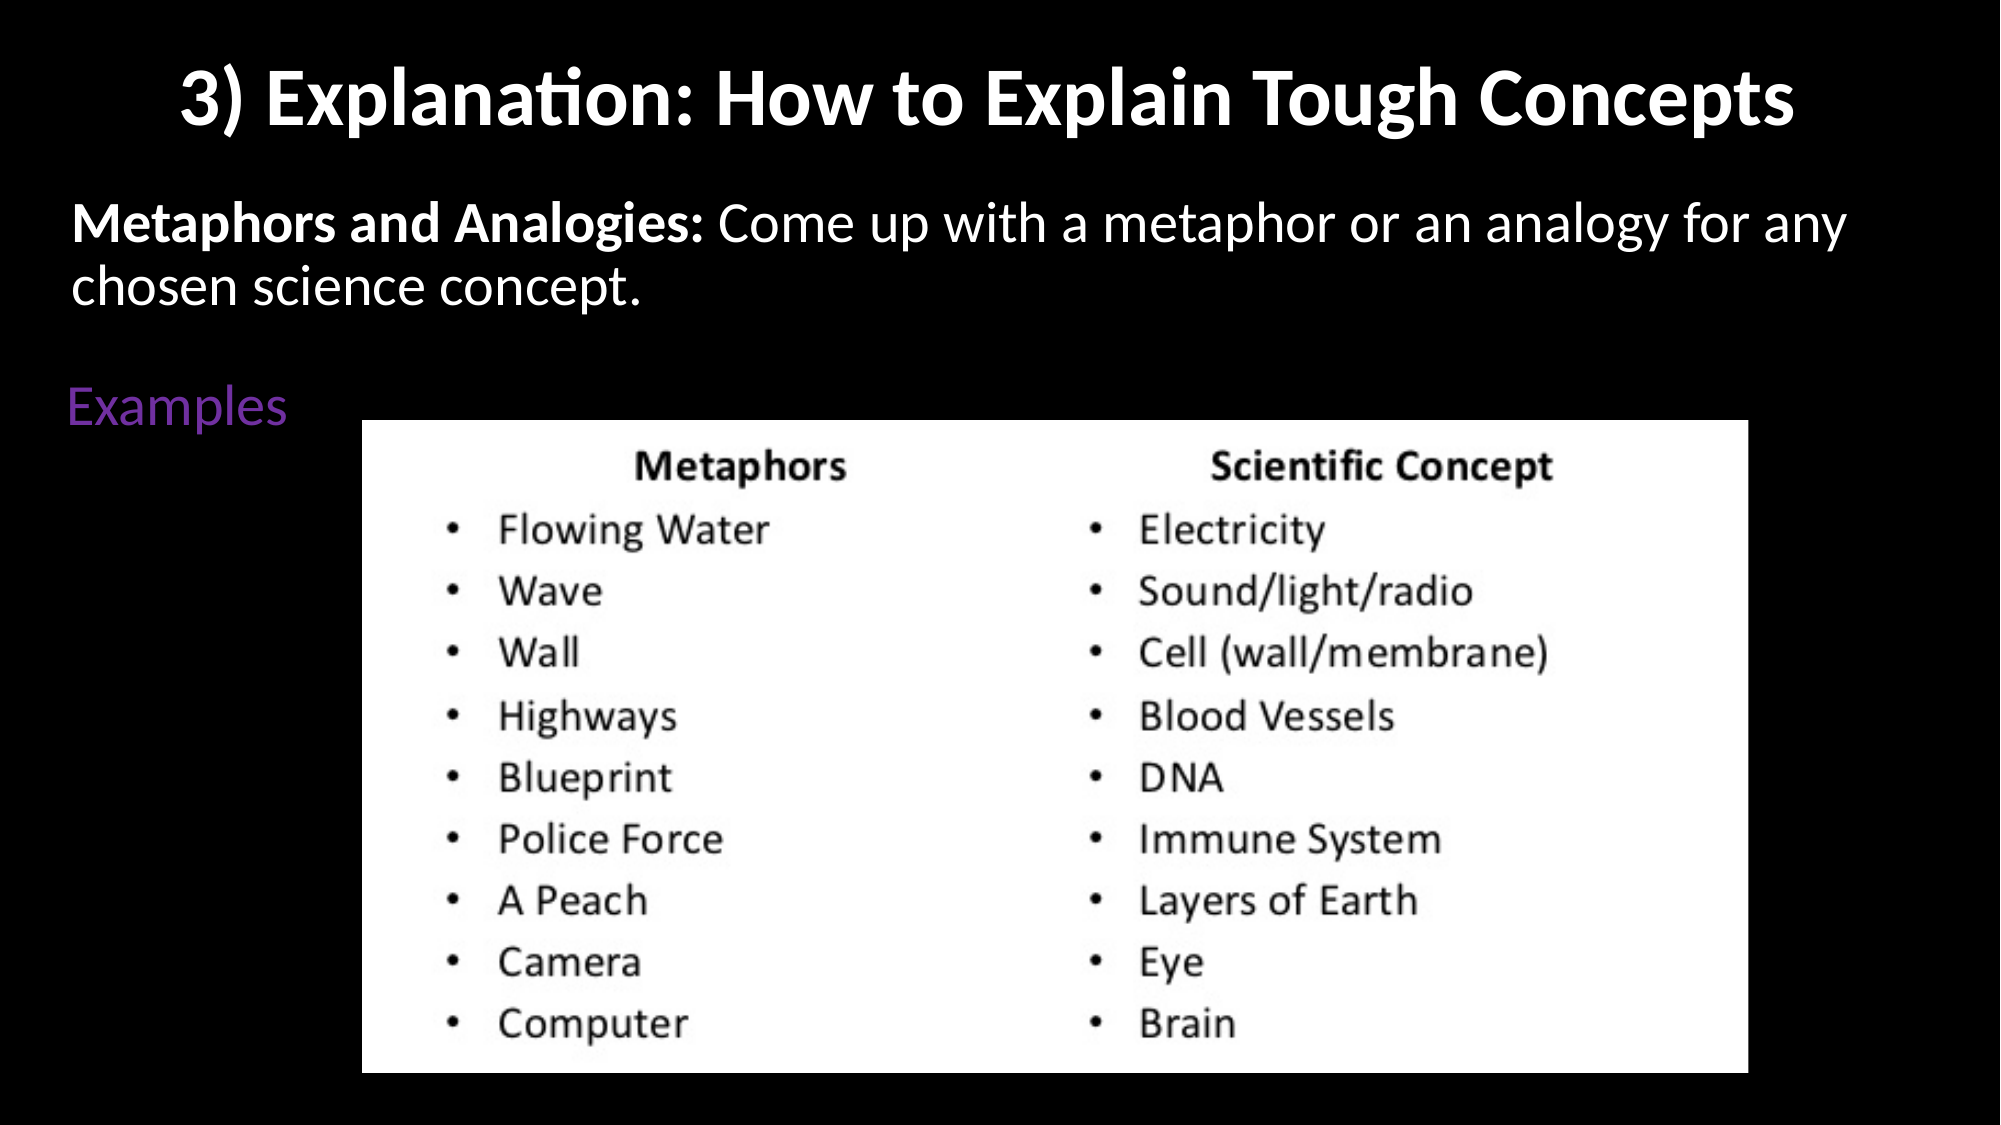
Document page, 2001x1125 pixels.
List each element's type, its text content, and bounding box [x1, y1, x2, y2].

text_box Examples [51, 360, 340, 445]
title 3) Explanation: How to Explain Tough Concepts [163, 36, 1889, 161]
list Metaphors and Analogies: Come up with a metaphor or an analogy for any chosen science concept. [56, 184, 1944, 336]
picture [349, 420, 1749, 1073]
